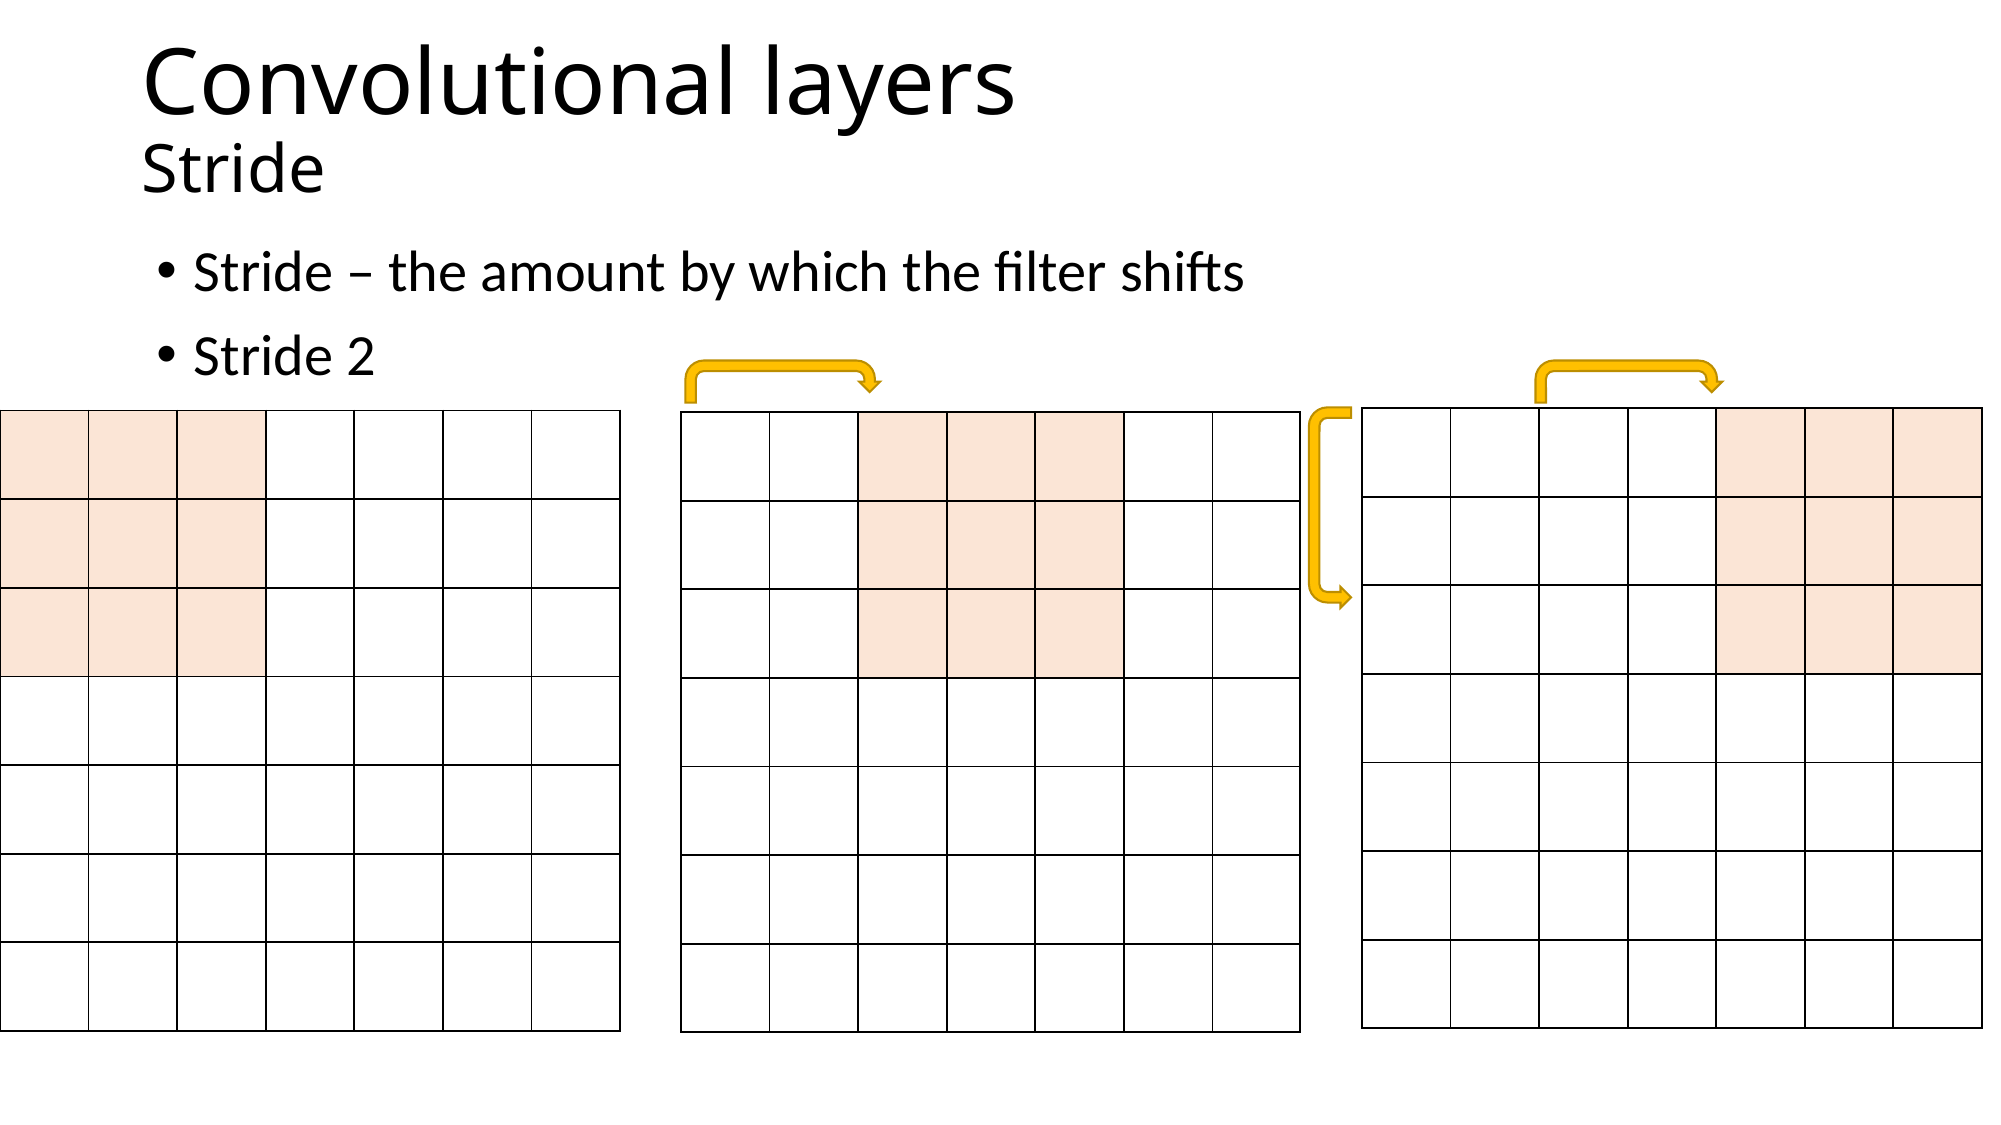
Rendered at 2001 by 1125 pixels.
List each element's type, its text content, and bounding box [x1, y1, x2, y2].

table_cell [682, 679, 769, 766]
text_box [684, 359, 883, 404]
table_cell [682, 590, 769, 677]
table_cell [532, 943, 619, 1030]
table_header [355, 411, 442, 498]
table_cell [178, 677, 265, 764]
table_cell [1806, 498, 1892, 584]
table_cell [1806, 852, 1892, 939]
table_cell [1363, 852, 1450, 939]
table_cell [1363, 498, 1450, 584]
table_header [444, 411, 531, 498]
table_cell [948, 590, 1034, 677]
table_cell [267, 766, 353, 853]
table_header [1363, 409, 1450, 496]
table_cell [770, 502, 857, 588]
table_header [267, 411, 353, 498]
table_cell [682, 856, 769, 943]
table_cell [770, 767, 857, 854]
table_cell [948, 679, 1034, 766]
table_cell [89, 500, 176, 587]
table_cell [948, 767, 1034, 854]
table_header [1036, 413, 1123, 500]
table_cell [355, 500, 442, 587]
table_cell [1036, 679, 1123, 766]
table_cell [1, 766, 88, 853]
table_cell [1125, 767, 1212, 854]
table_cell [1125, 945, 1212, 1031]
table_cell [1036, 945, 1123, 1031]
table_cell [1894, 763, 1981, 850]
table_cell [532, 855, 619, 941]
table_cell [444, 855, 531, 941]
table_cell [859, 502, 946, 588]
table_cell [89, 766, 176, 853]
text_box [1307, 406, 1353, 611]
table_cell [532, 677, 619, 764]
table_cell [444, 500, 531, 587]
table_cell [355, 943, 442, 1030]
table_header [1451, 409, 1538, 496]
table_cell [770, 679, 857, 766]
table_cell [1, 677, 88, 764]
table_cell [267, 500, 353, 587]
table_cell [532, 500, 619, 587]
table_cell [859, 679, 946, 766]
table_cell [267, 855, 353, 941]
table_cell [1540, 852, 1627, 939]
table_cell [1213, 502, 1299, 588]
table_cell [859, 856, 946, 943]
table_cell [1451, 586, 1538, 673]
text_box [1534, 359, 1725, 404]
table_cell [1213, 590, 1299, 677]
table_cell [355, 677, 442, 764]
table_cell [1717, 852, 1804, 939]
table_header [1213, 413, 1299, 500]
table_cell [1629, 852, 1715, 939]
table_cell [1, 855, 88, 941]
table_cell [178, 855, 265, 941]
table_cell [1806, 675, 1892, 762]
table_cell [859, 767, 946, 854]
table_cell [1629, 586, 1715, 673]
table_cell [1451, 852, 1538, 939]
table_cell [444, 943, 531, 1030]
table_cell [770, 945, 857, 1031]
table_cell [682, 767, 769, 854]
table_header [532, 411, 619, 498]
table_cell [1629, 941, 1715, 1027]
table_header [859, 413, 946, 500]
table_cell [1717, 498, 1804, 584]
title Convolutional layers Stride [126, 12, 1852, 230]
table_cell [89, 677, 176, 764]
table_header [1, 411, 88, 498]
table_cell [1894, 498, 1981, 584]
table_header [1125, 413, 1212, 500]
table_cell [89, 943, 176, 1030]
table_cell [1125, 679, 1212, 766]
table_cell [1, 500, 88, 587]
table_cell [1717, 941, 1804, 1027]
table_cell [1894, 852, 1981, 939]
list Stride – the amount by which the filter shifts Stride 2 [141, 233, 1867, 948]
table_cell [1717, 586, 1804, 673]
table_cell [1540, 586, 1627, 673]
table_cell [89, 589, 176, 676]
table_header [1894, 409, 1981, 496]
table_header [948, 413, 1034, 500]
table_cell [1125, 856, 1212, 943]
table_cell [1451, 941, 1538, 1027]
table_cell [1629, 675, 1715, 762]
table_header [770, 413, 857, 500]
table_header [1806, 409, 1892, 496]
table_cell [178, 943, 265, 1030]
table_cell [267, 589, 353, 676]
table_cell [948, 856, 1034, 943]
table_cell [1213, 767, 1299, 854]
table_cell [1125, 502, 1212, 588]
table_cell [1629, 763, 1715, 850]
table_cell [770, 856, 857, 943]
table_cell [178, 766, 265, 853]
table_cell [444, 677, 531, 764]
table_cell [770, 590, 857, 677]
table_cell [1806, 941, 1892, 1027]
table_cell [355, 589, 442, 676]
table_cell [1894, 586, 1981, 673]
table_header [1717, 409, 1804, 496]
table_cell [444, 589, 531, 676]
table_cell [1213, 856, 1299, 943]
table_cell [682, 945, 769, 1031]
table_cell [89, 855, 176, 941]
table_cell [1894, 675, 1981, 762]
table_header [682, 413, 769, 500]
table_cell [1213, 945, 1299, 1031]
table_cell [355, 855, 442, 941]
table_cell [532, 766, 619, 853]
table_cell [1540, 675, 1627, 762]
table_cell [1363, 675, 1450, 762]
table_cell [1, 589, 88, 676]
table_cell [1540, 498, 1627, 584]
table_cell [1, 943, 88, 1030]
table_cell [1806, 586, 1892, 673]
table_cell [1806, 763, 1892, 850]
table_header [89, 411, 176, 498]
table_cell [1629, 498, 1715, 584]
table_cell [948, 945, 1034, 1031]
table_cell [1213, 679, 1299, 766]
table_cell [1125, 590, 1212, 677]
table_cell [178, 500, 265, 587]
table_cell [1036, 502, 1123, 588]
table_cell [178, 589, 265, 676]
table_cell [859, 590, 946, 677]
table_cell [859, 945, 946, 1031]
table_cell [1451, 763, 1538, 850]
table_cell [1717, 763, 1804, 850]
table_cell [532, 589, 619, 676]
table_cell [1540, 941, 1627, 1027]
table_cell [1451, 675, 1538, 762]
table_cell [1036, 590, 1123, 677]
table_header [178, 411, 265, 498]
table_cell [267, 943, 353, 1030]
table_cell [948, 502, 1034, 588]
table_cell [1363, 941, 1450, 1027]
table_header [1629, 409, 1715, 496]
table_header [1540, 409, 1627, 496]
table_cell [1451, 498, 1538, 584]
table_cell [1717, 675, 1804, 762]
table_cell [355, 766, 442, 853]
table_cell [1894, 941, 1981, 1027]
table_cell [682, 502, 769, 588]
table_cell [1036, 856, 1123, 943]
table_cell [267, 677, 353, 764]
table_cell [1540, 763, 1627, 850]
table_cell [1363, 763, 1450, 850]
table_cell [444, 766, 531, 853]
table_cell [1036, 767, 1123, 854]
table_cell [1363, 586, 1450, 673]
